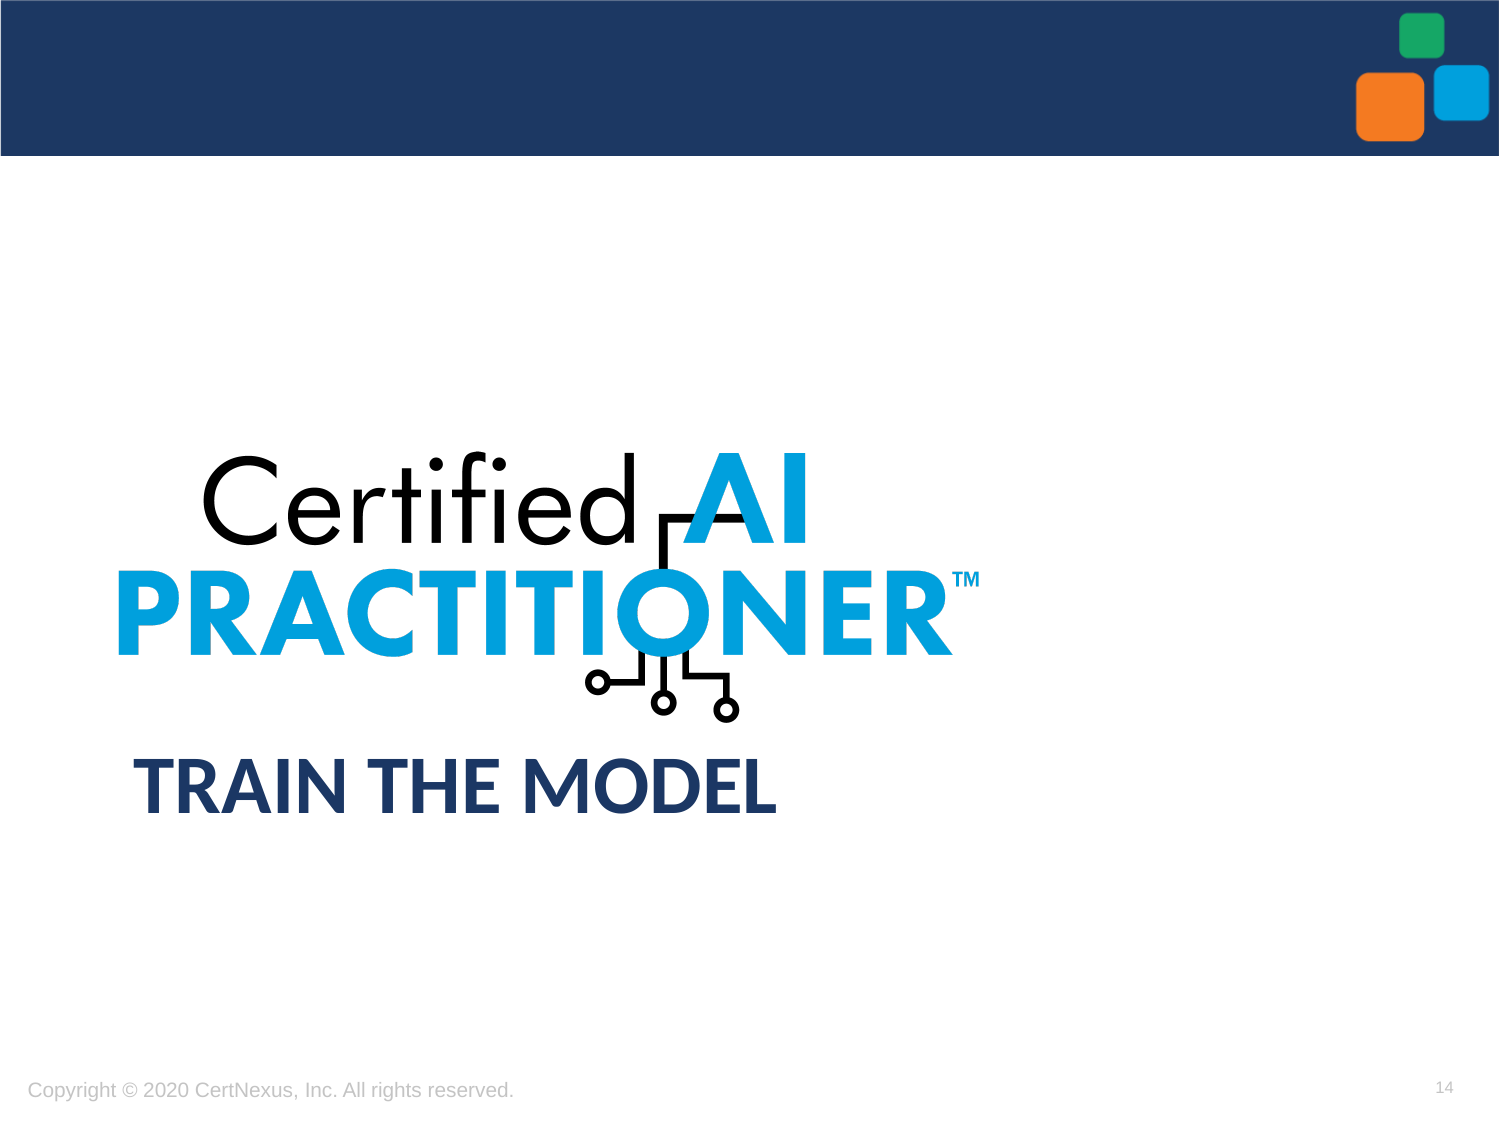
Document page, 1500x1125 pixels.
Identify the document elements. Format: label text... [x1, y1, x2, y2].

list Train the Model [118, 722, 1394, 947]
picture [0, 0, 1500, 156]
picture [118, 451, 979, 724]
picture [139, 587, 158, 609]
slide_number 14 [1118, 1057, 1469, 1118]
